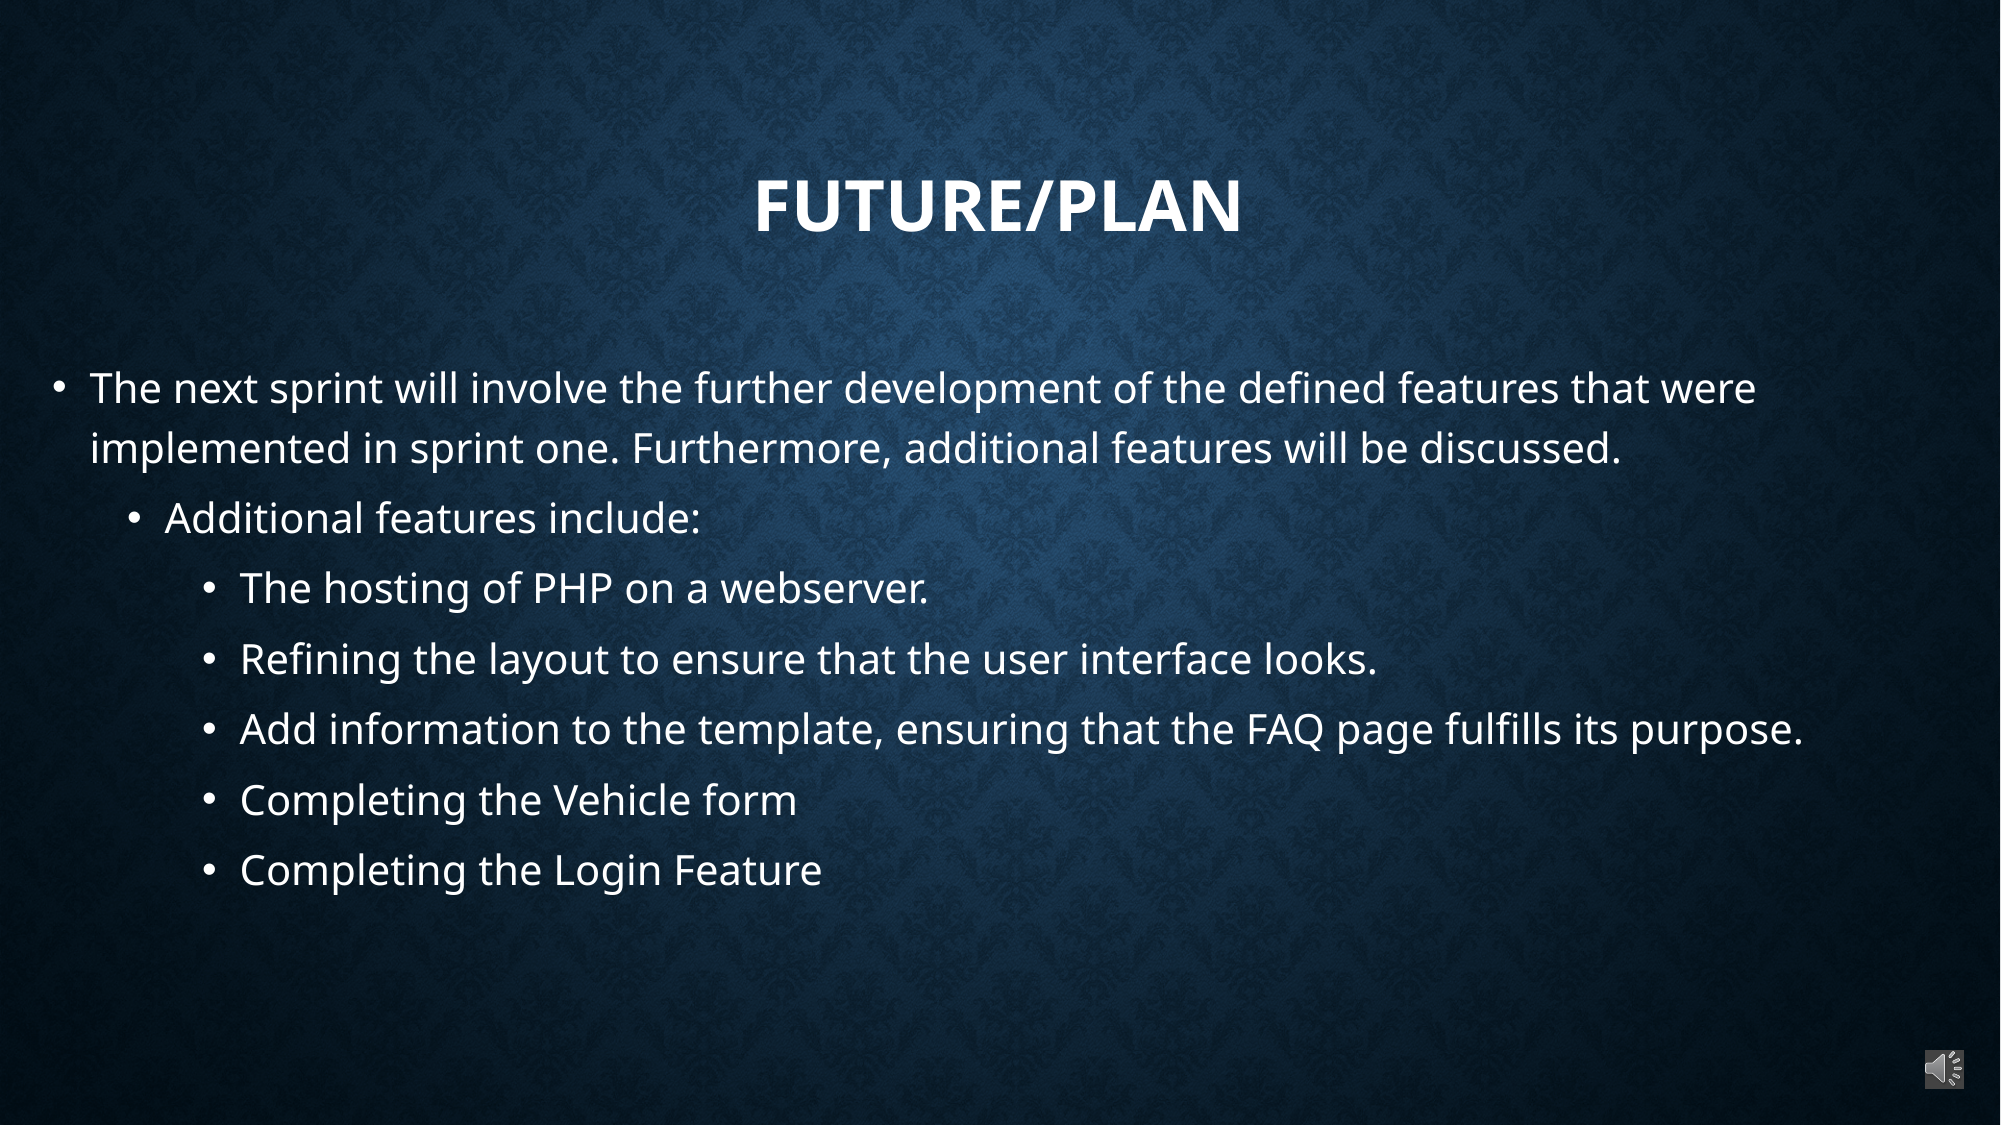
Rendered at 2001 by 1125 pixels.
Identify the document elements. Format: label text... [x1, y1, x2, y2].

title Future/Plan [149, 99, 1849, 318]
list The next sprint will involve the further development of the defined features that were implemented in sprint one. Furthermore, additional features will be discussed. Additional features include: The hosting of PHP on a webserver. Refining the layout to ensure that the user interface looks. Add information to the template, ensuring that the FAQ page fulfills its purpose. Completing the Vehicle form Completing the Login Feature [37, 343, 1940, 1075]
picture [1923, 1048, 1966, 1091]
